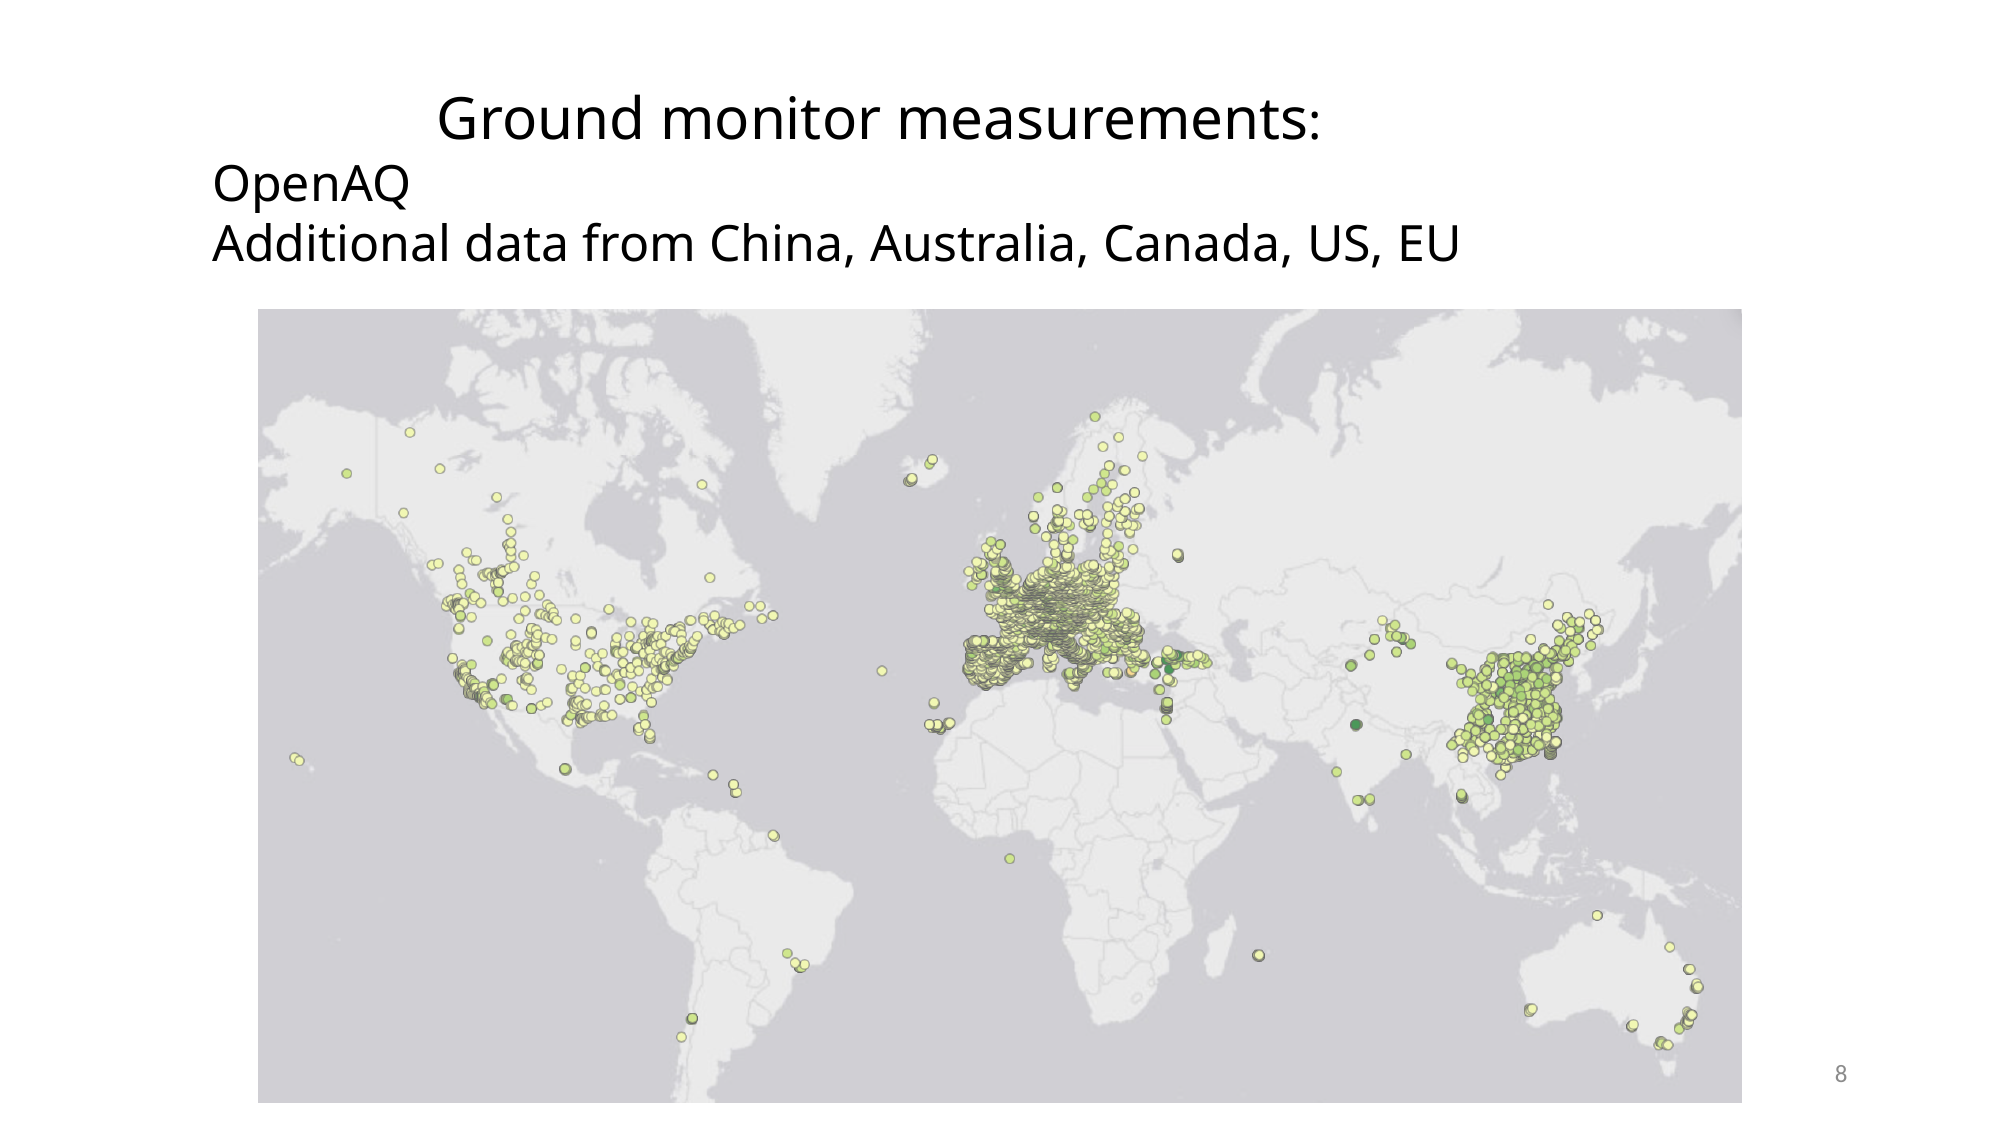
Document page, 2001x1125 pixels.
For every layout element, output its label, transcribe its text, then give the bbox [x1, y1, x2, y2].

text_box Ground monitor measurements: OpenAQ Additional data from China, Australia, Canada, US, EU [197, 73, 1559, 279]
slide_number 8 [1742, 1042, 1863, 1103]
picture [258, 309, 1742, 1103]
